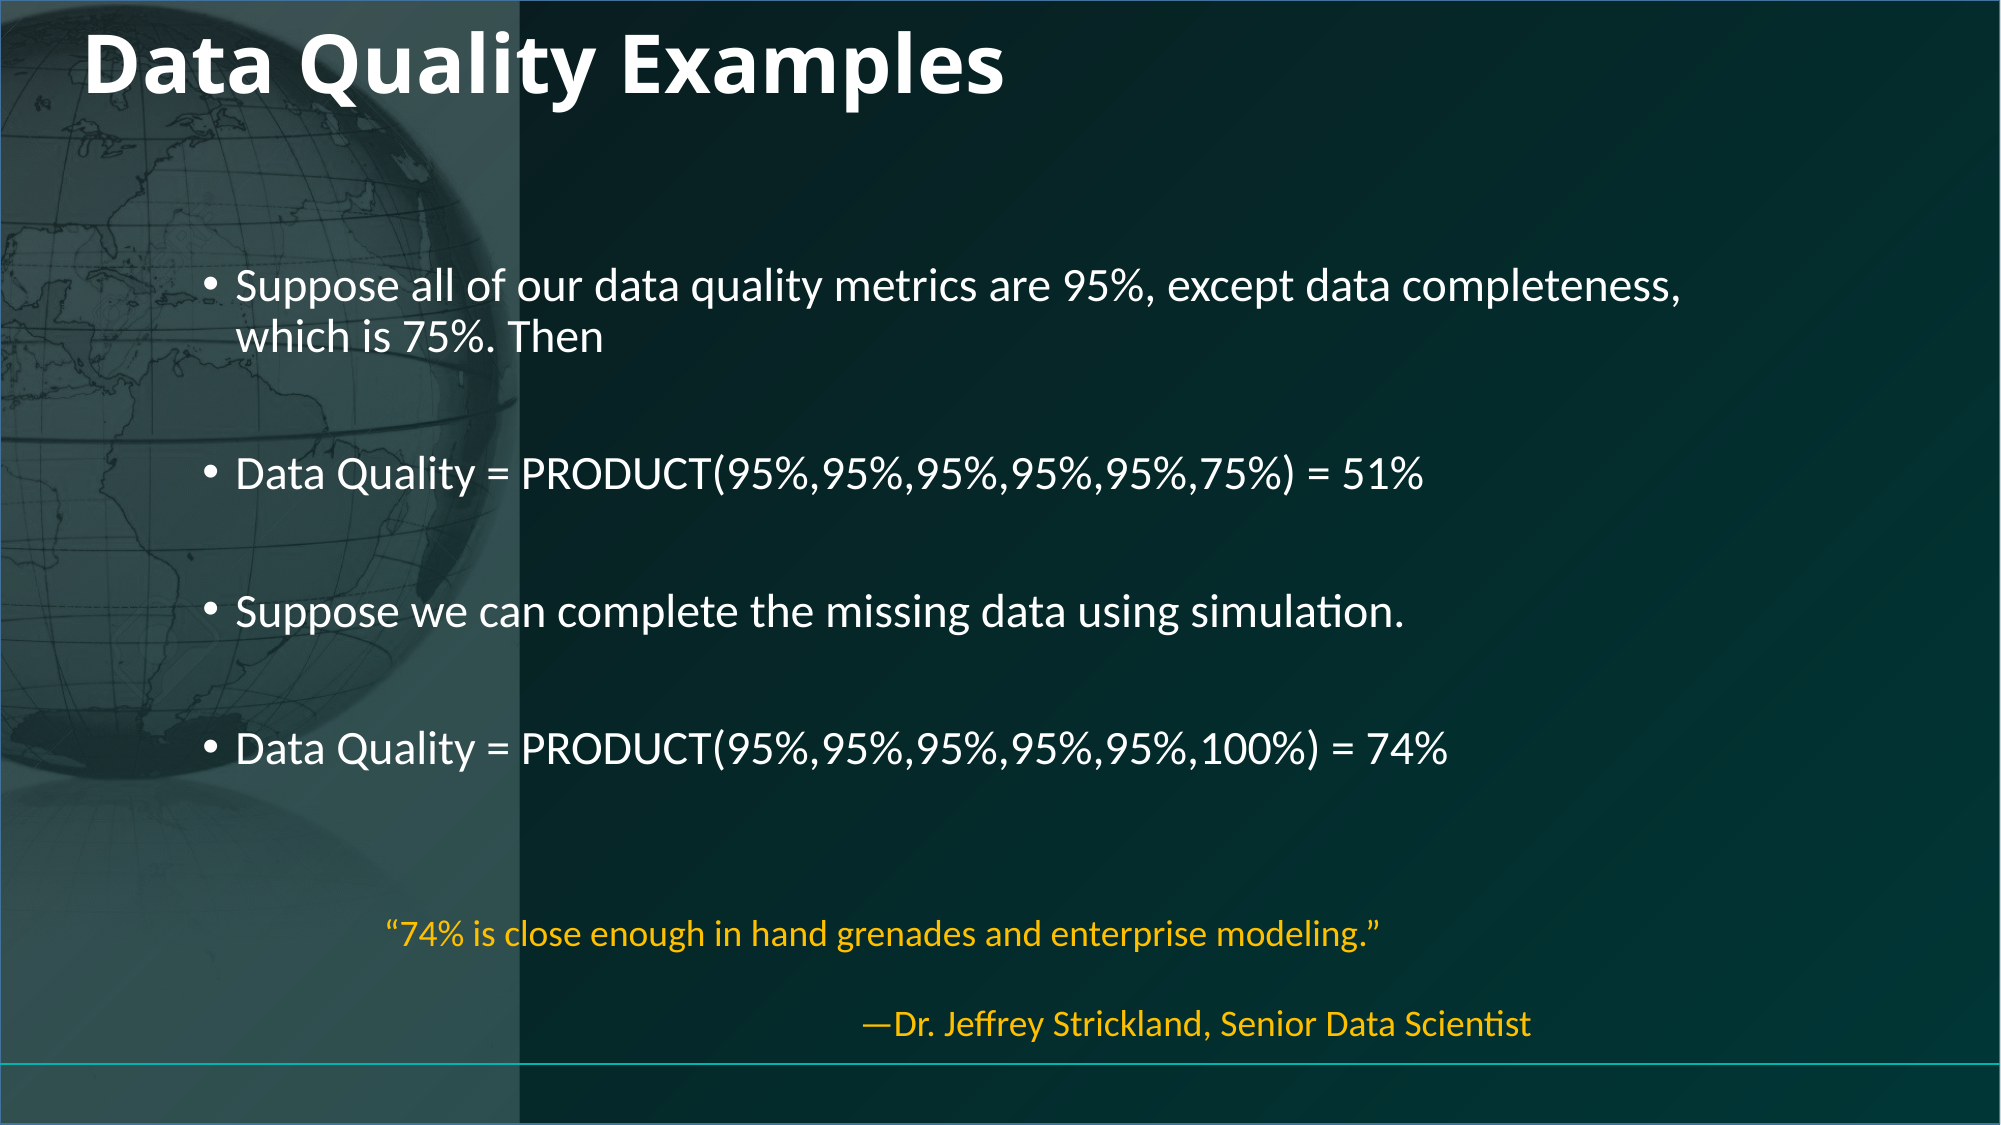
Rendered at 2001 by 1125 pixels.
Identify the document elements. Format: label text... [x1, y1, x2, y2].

list Suppose all of our data quality metrics are 95%, except data completeness, which is 75%. Then Data Quality = PRODUCT(95%,95%,95%,95%,95%,75%) = 51% Suppose we can complete the missing data using simulation. Data Quality = PRODUCT(95%,95%,95%,95%,95%,100%) = 74% [187, 252, 1813, 787]
title Data Quality Examples [66, 15, 1936, 218]
text_box “74% is close enough in hand grenades and enterprise modeling.” —Dr. Jeffrey Strickland, Senior Data Scientist [369, 901, 1548, 1052]
